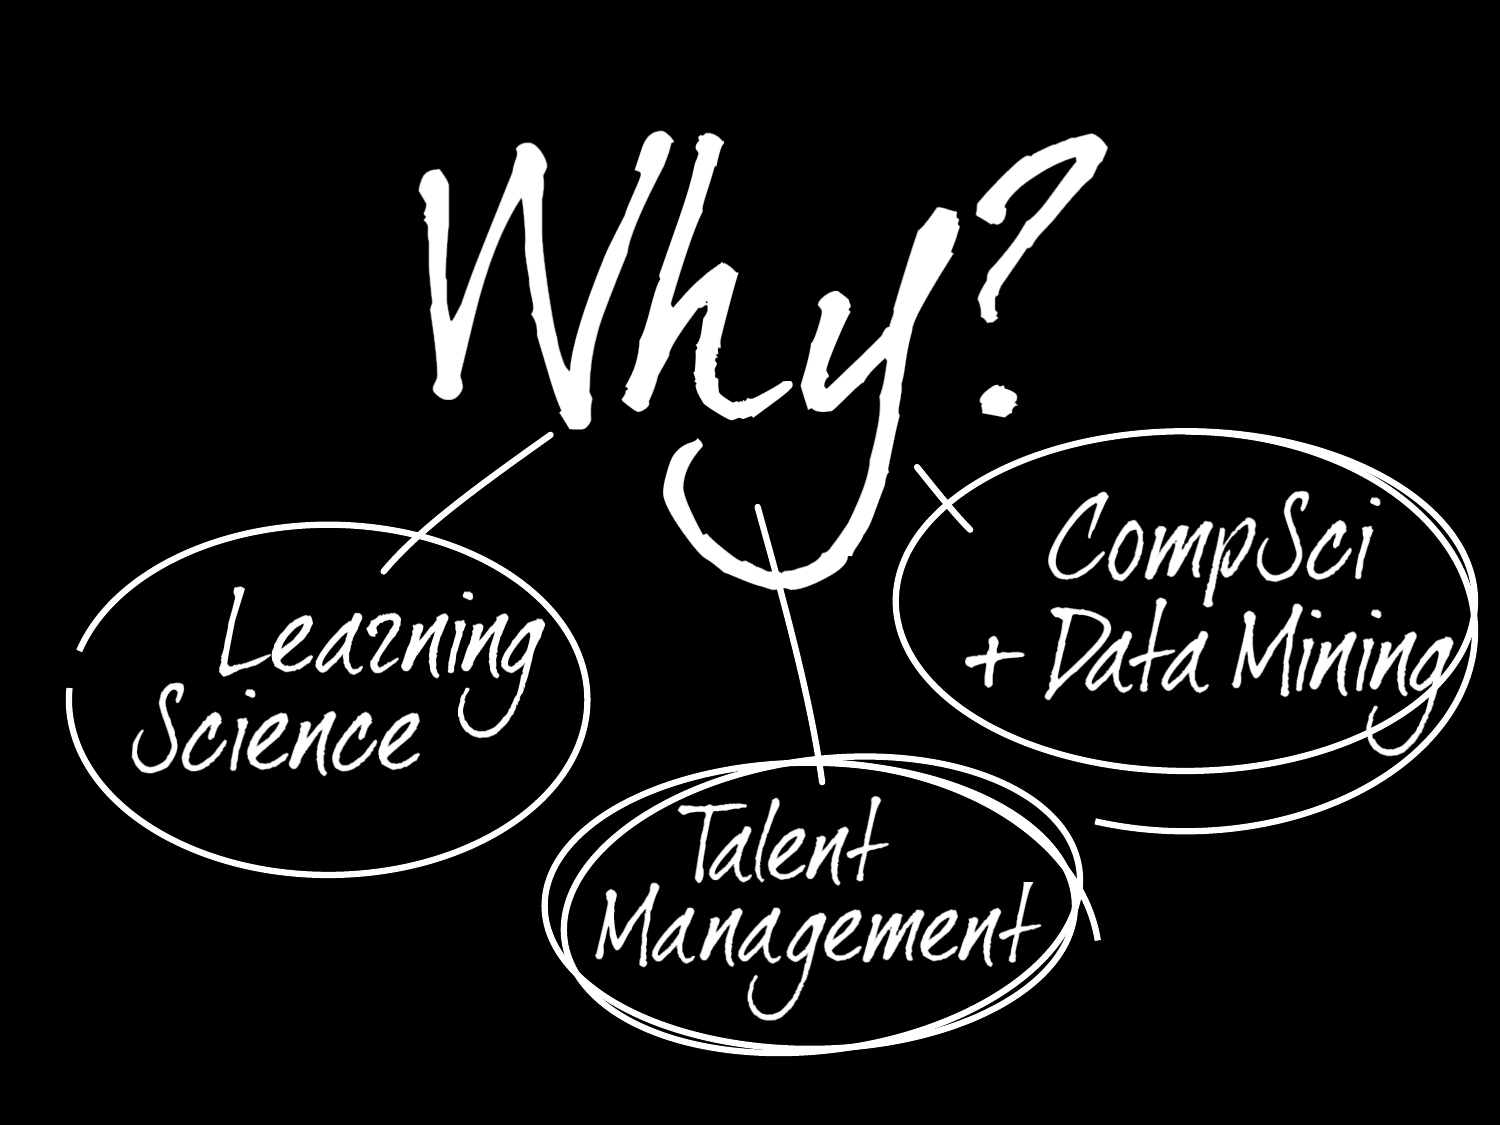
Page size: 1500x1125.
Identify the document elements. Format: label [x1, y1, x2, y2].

text_box [1060, 880, 1081, 931]
text_box [88, 589, 126, 632]
text_box [1066, 890, 1099, 943]
text_box [543, 880, 556, 937]
picture [44, 0, 1500, 1053]
